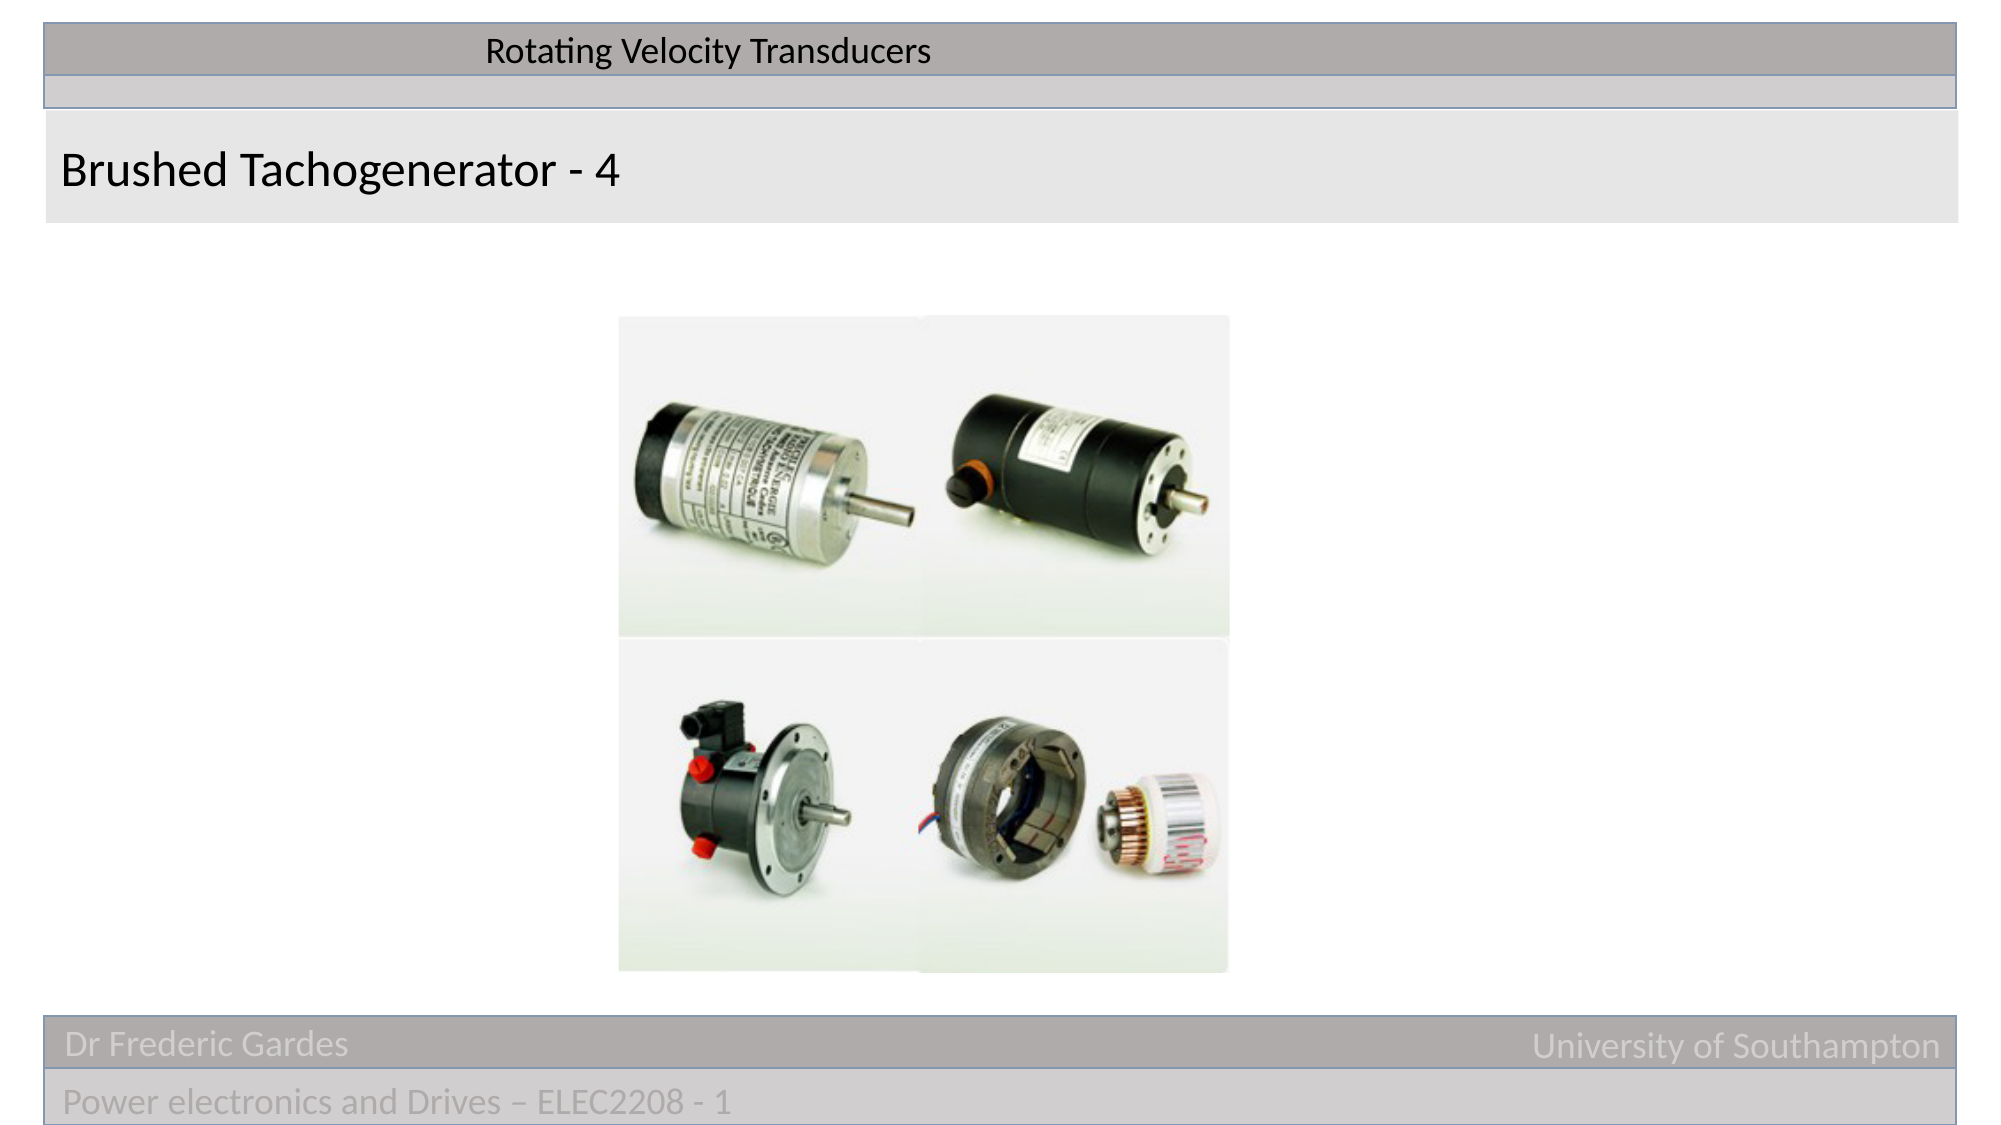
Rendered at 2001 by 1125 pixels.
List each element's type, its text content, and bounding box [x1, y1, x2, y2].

text_box Brushed Tachogenerator - 4 [45, 109, 1959, 224]
picture [618, 315, 1230, 973]
text_box Rotating Velocity Transducers [470, 18, 948, 79]
